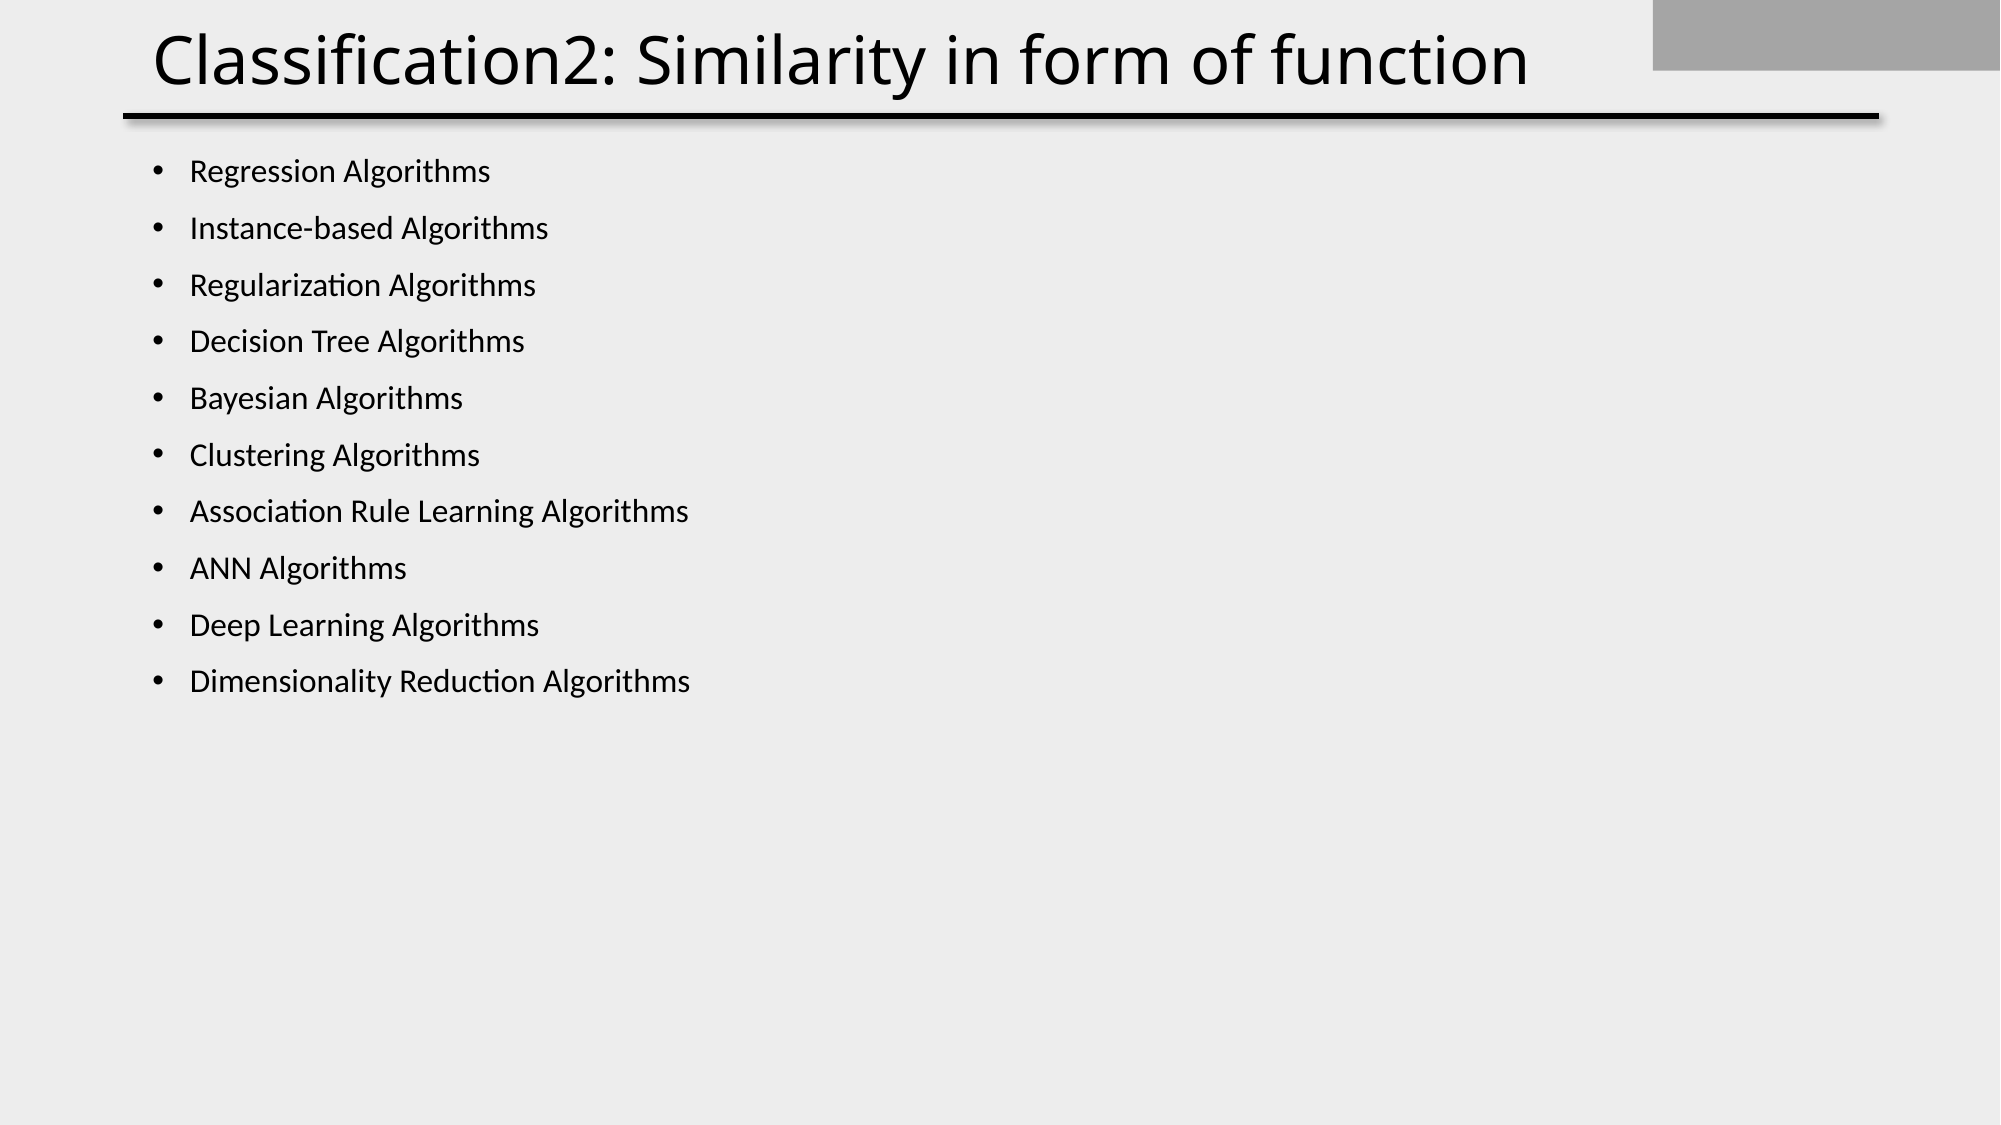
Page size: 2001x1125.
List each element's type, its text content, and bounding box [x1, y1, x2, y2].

title Classification2: Similarity in form of function [137, 11, 1863, 114]
list Regression Algorithms Instance-based Algorithms Regularization Algorithms Decision Tree Algorithms Bayesian Algorithms Clustering Algorithms Association Rule Learning Algorithms ANN Algorithms Deep Learning Algorithms Dimensionality Reduction Algorithms [137, 146, 1863, 991]
